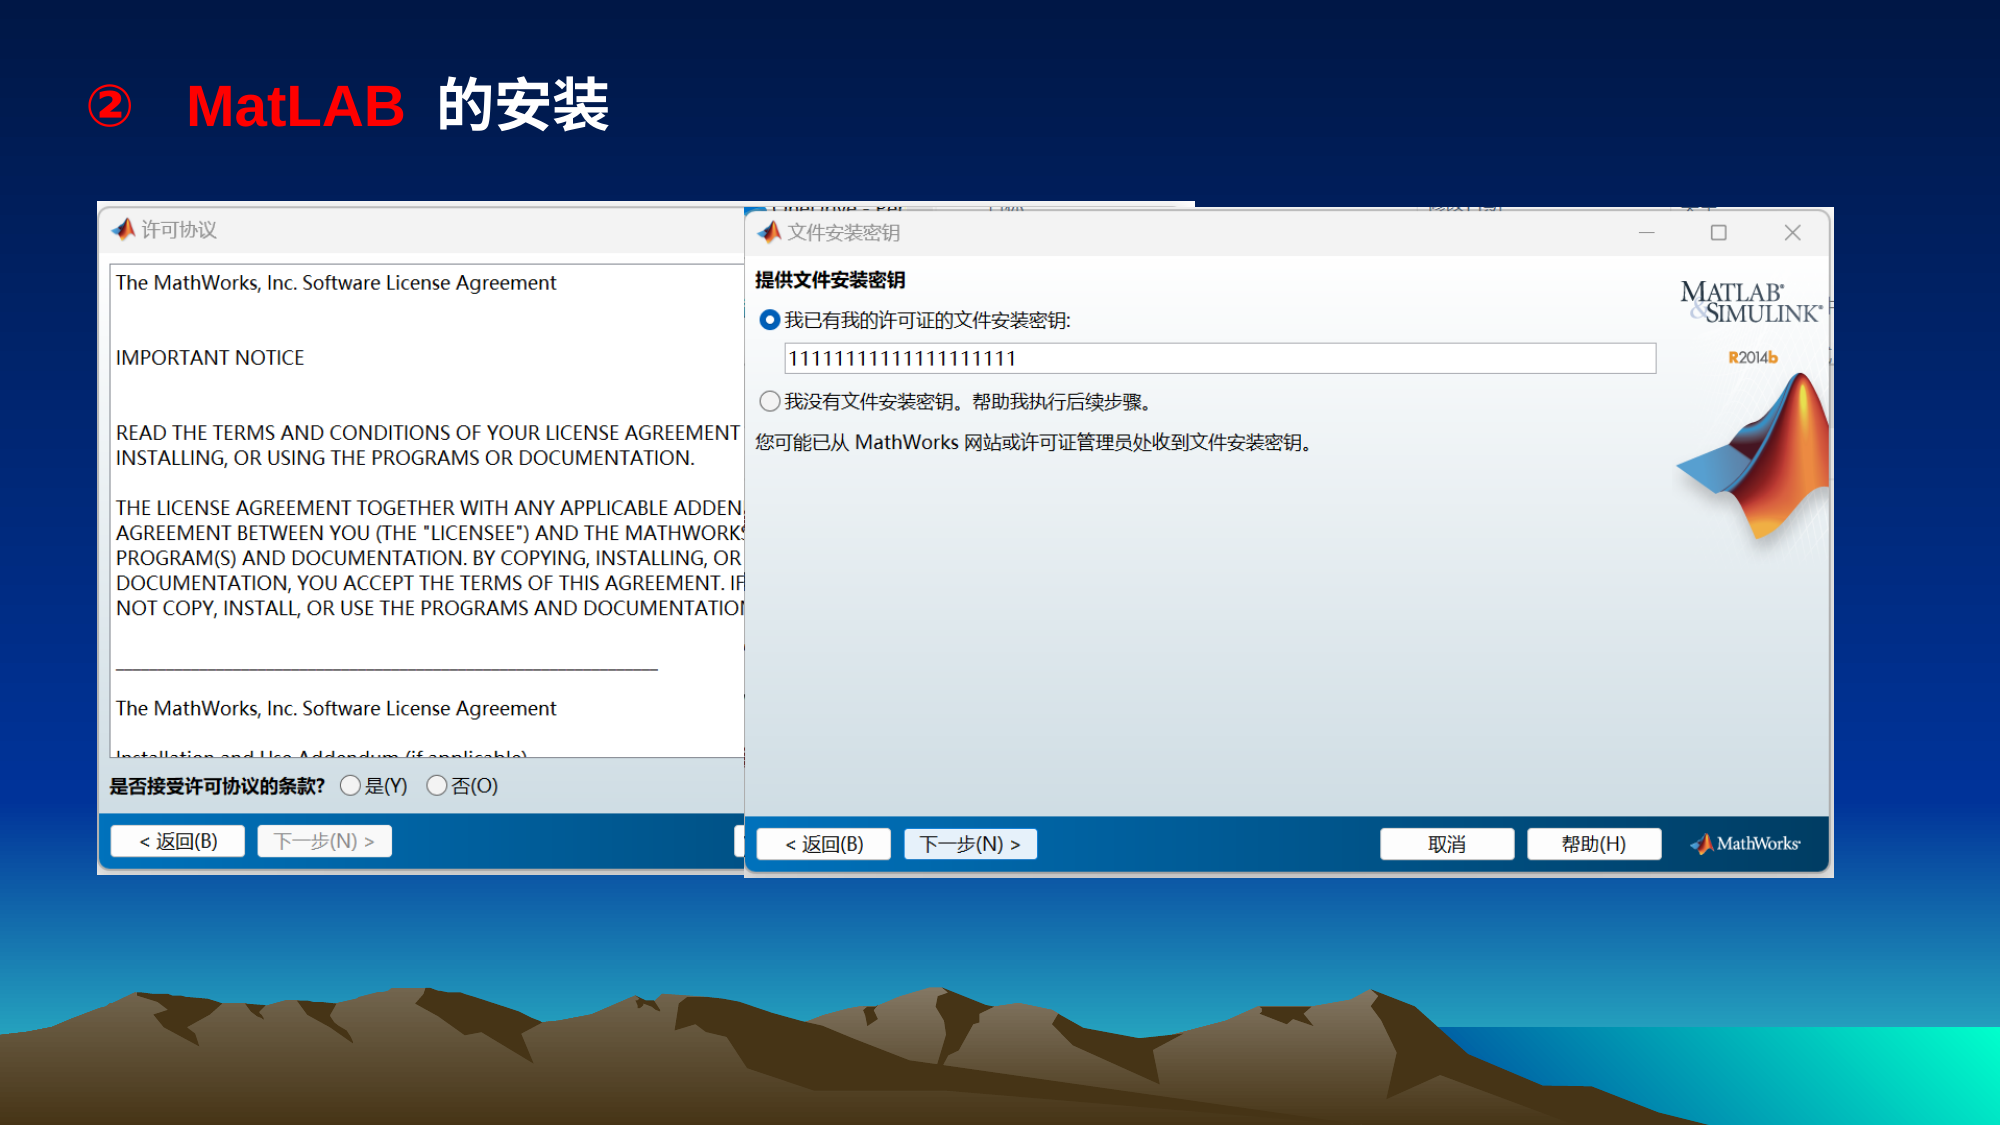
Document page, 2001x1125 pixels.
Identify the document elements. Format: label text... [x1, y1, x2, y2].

text_box MatLAB 的安装 [70, 61, 772, 146]
picture [97, 201, 1834, 878]
